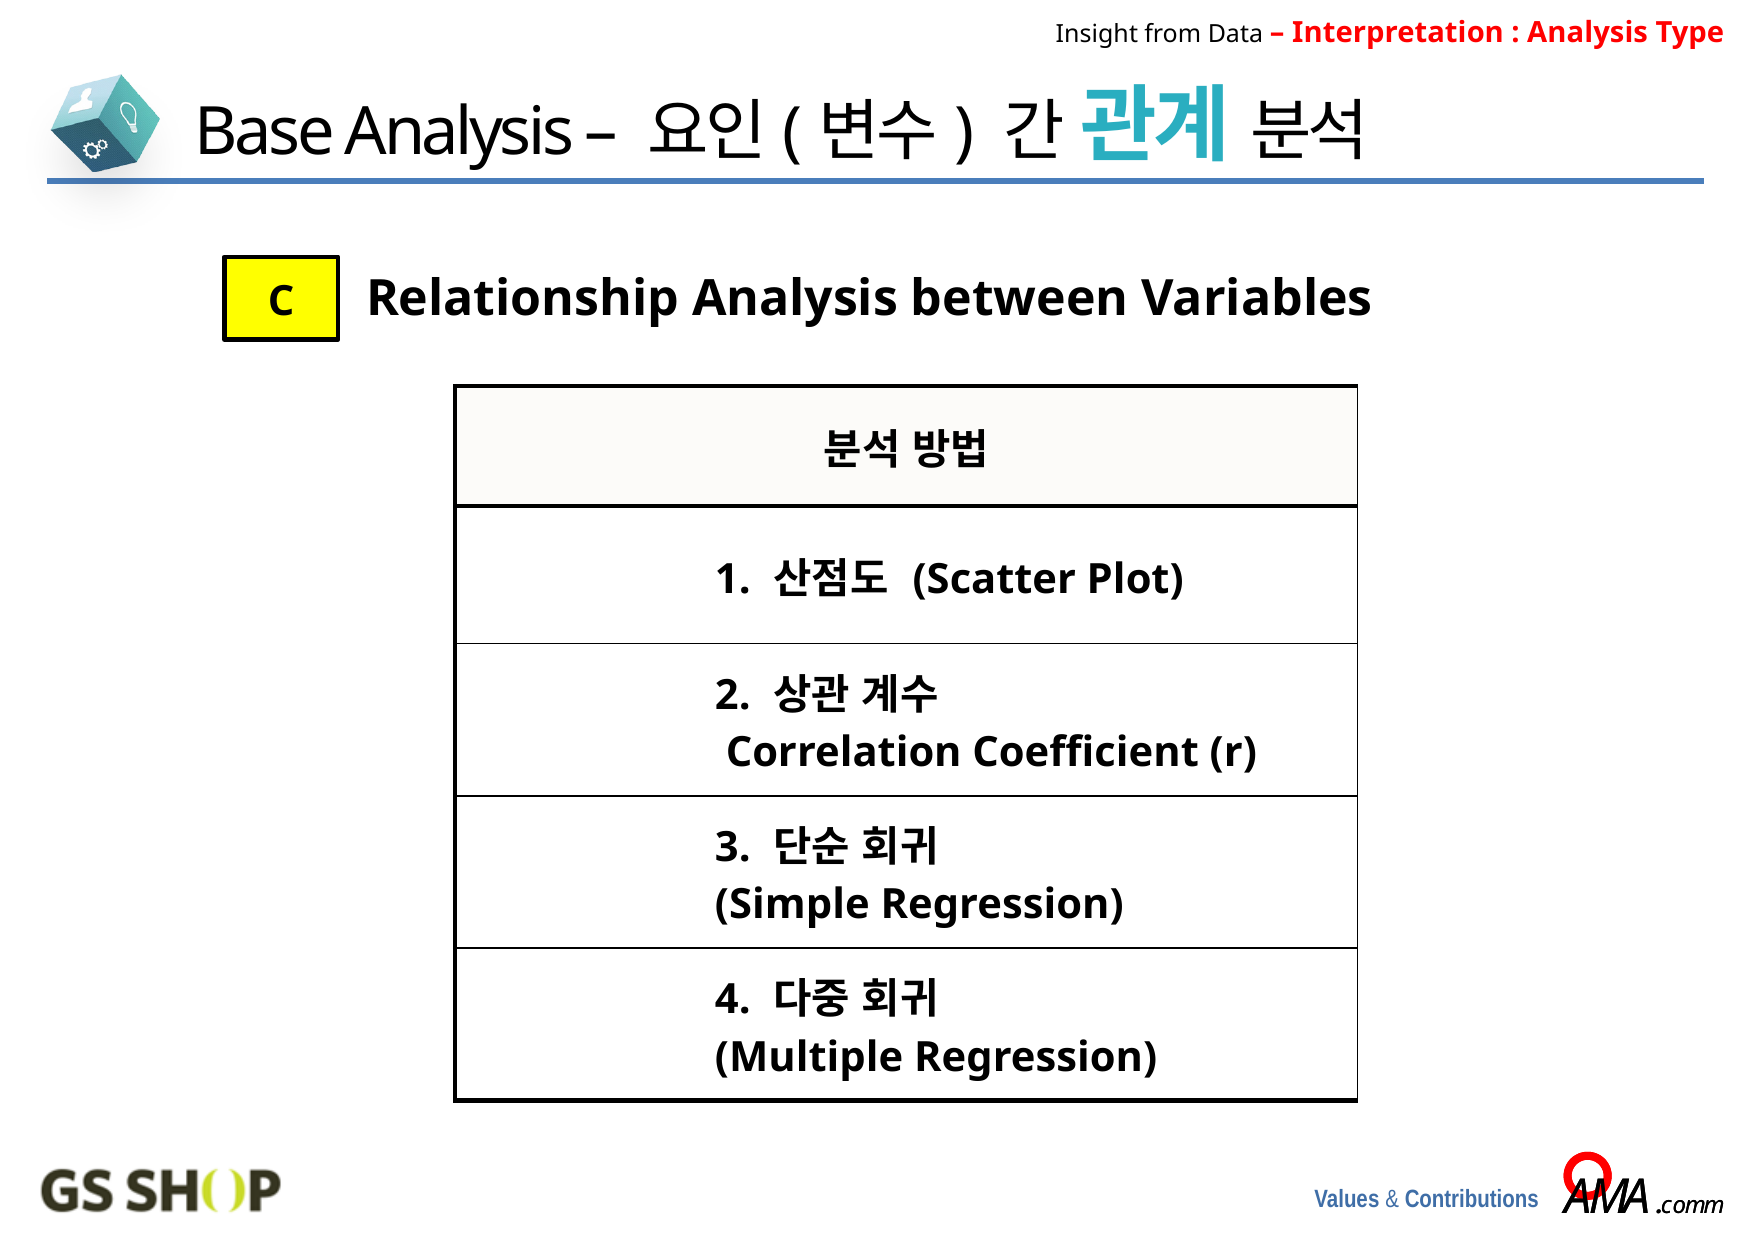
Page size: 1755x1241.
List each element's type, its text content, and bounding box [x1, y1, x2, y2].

text_box C [224, 256, 338, 340]
picture [39, 1163, 287, 1217]
table_header 분석 방법 [457, 388, 1357, 504]
text_box Relationship Analysis between Variables [349, 256, 1513, 334]
table_cell 3. 단순 회귀 (Simple Regression) [457, 797, 1357, 947]
table_cell 1. 산점도 (Scatter Plot) [457, 508, 1357, 643]
picture [50, 74, 160, 172]
table_cell 2. 상관 계수 Correlation Coefficient (r) [457, 644, 1357, 795]
text_box Insight from Data – Interpretation : Analysis Type [981, 5, 1740, 56]
table_cell 4. 다중 회귀 (Multiple Regression) [457, 949, 1357, 1098]
text_box Base Analysis – 요인(변수) 간 관계 분석 [176, 72, 1706, 170]
